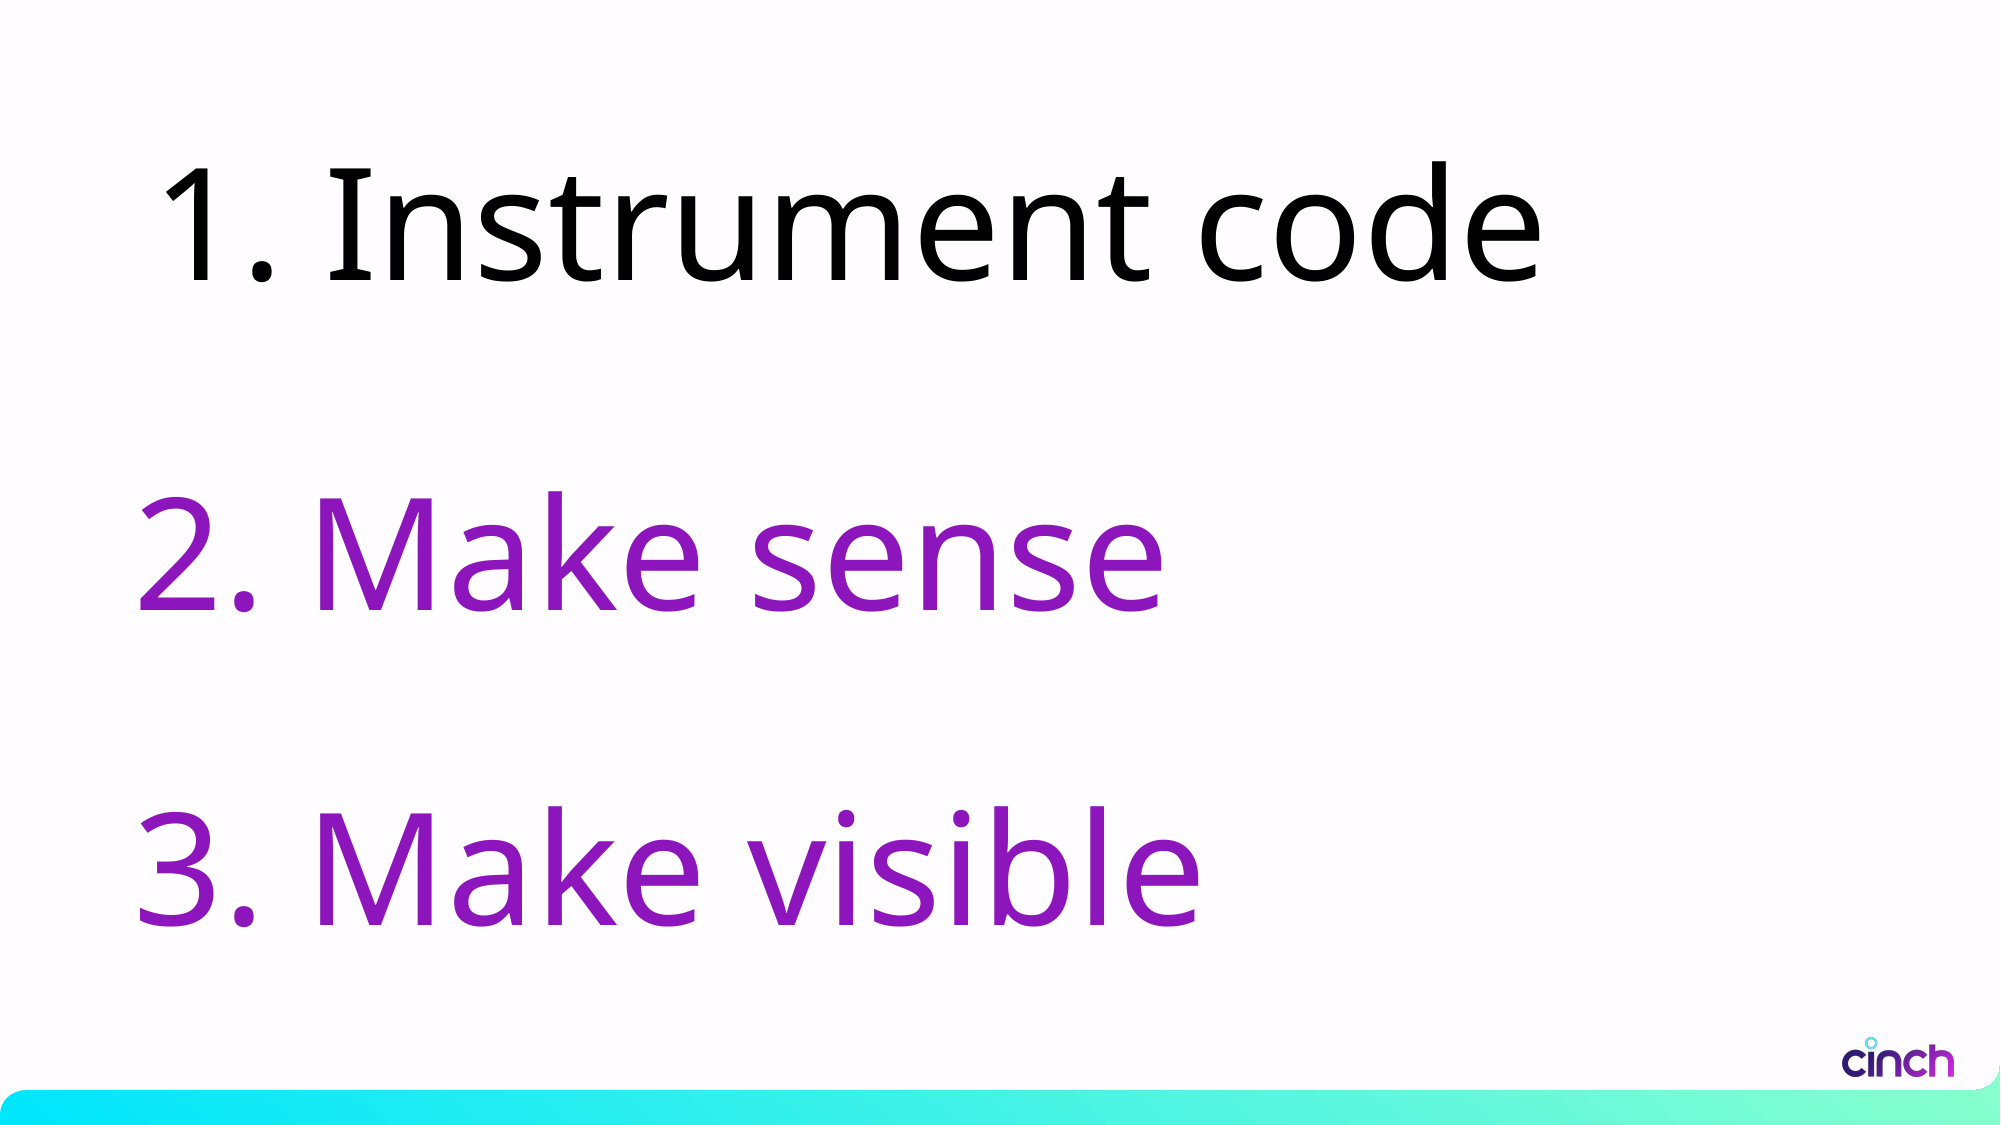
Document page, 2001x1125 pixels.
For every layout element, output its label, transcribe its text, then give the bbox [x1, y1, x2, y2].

text_box 2. Make sense [133, 475, 1867, 631]
text_box 3. Make visible [133, 790, 1867, 947]
title 1. Instrument code [152, 145, 1886, 253]
picture [1842, 1037, 1954, 1077]
